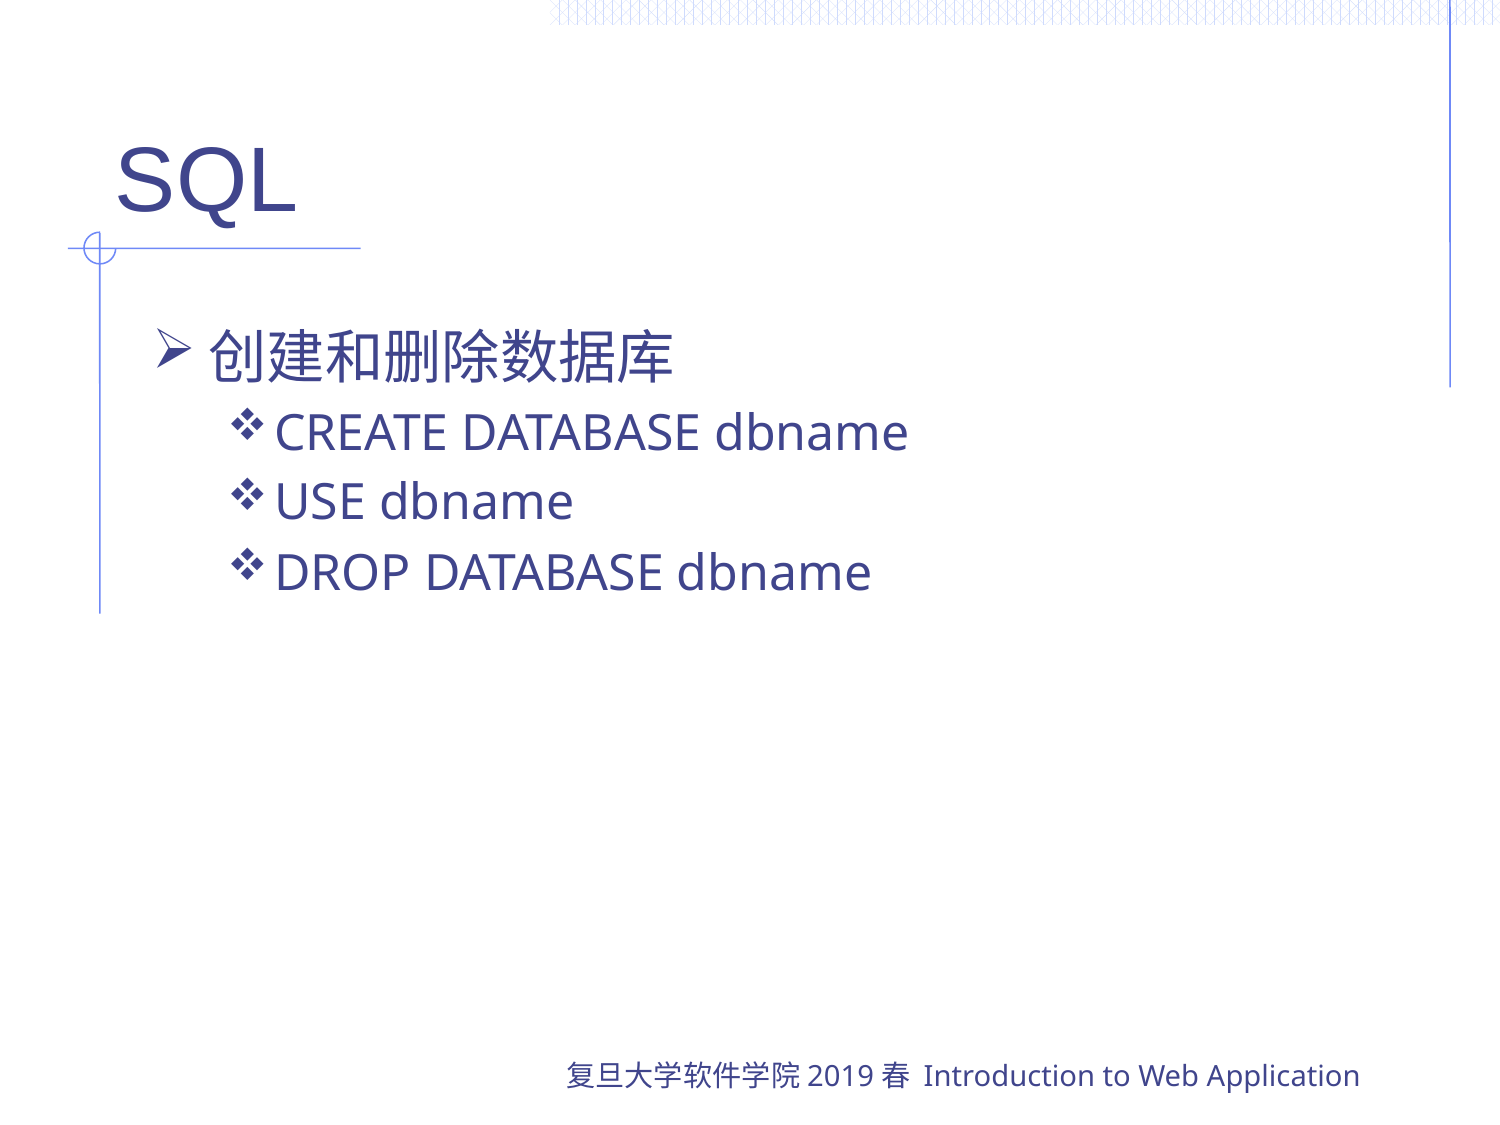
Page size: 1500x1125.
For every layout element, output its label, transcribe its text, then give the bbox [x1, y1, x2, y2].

title SQL [99, 50, 1375, 238]
list 创建和删除数据库 CREATE DATABASE dbname USE dbname DROP DATABASE dbname [137, 312, 1413, 988]
